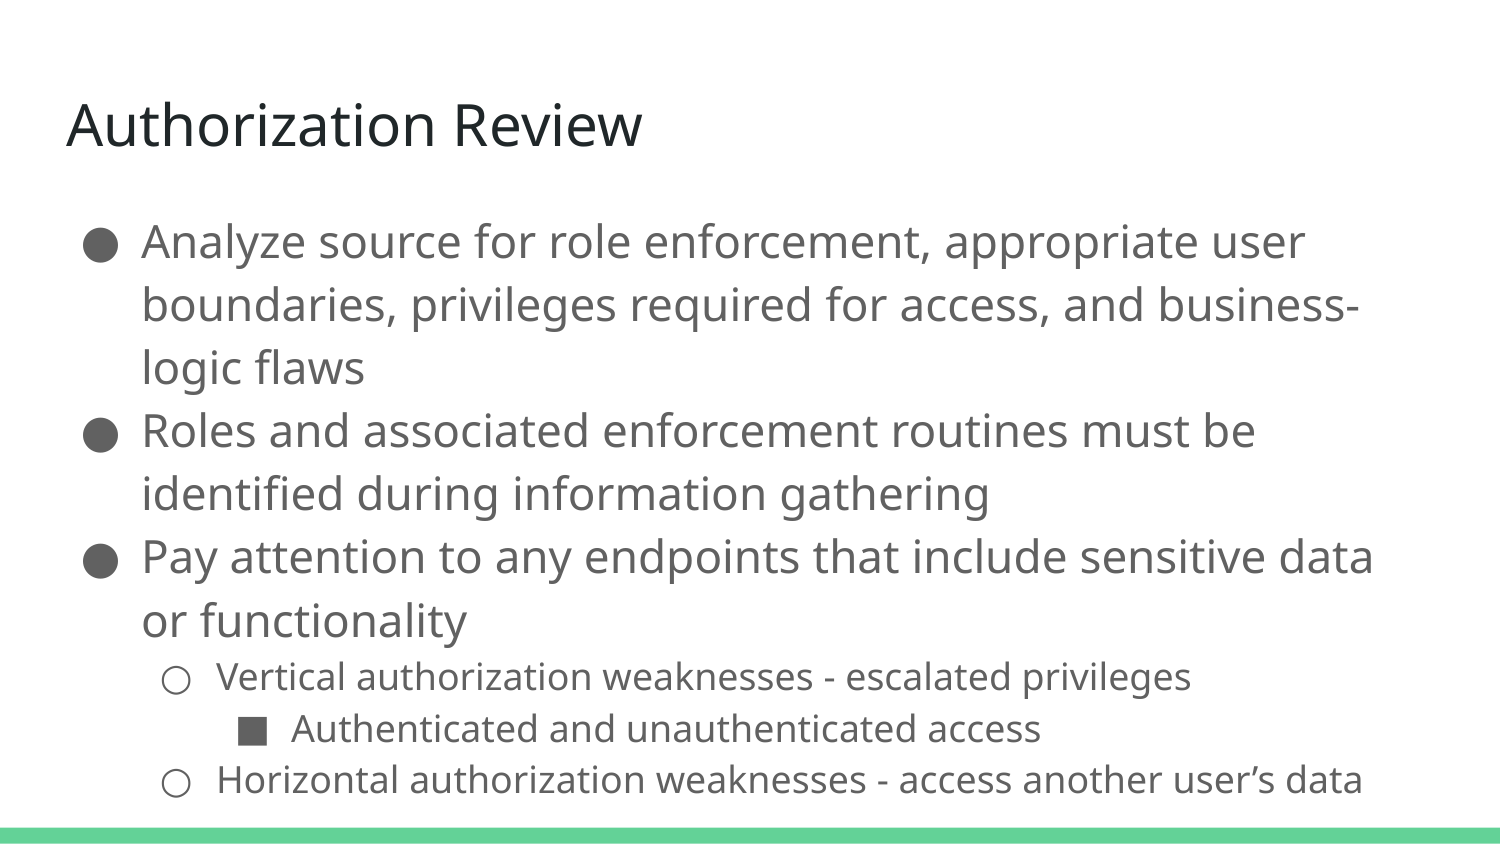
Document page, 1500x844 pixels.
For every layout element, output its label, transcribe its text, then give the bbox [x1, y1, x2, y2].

title Authorization Review [51, 72, 1449, 167]
list Analyze source for role enforcement, appropriate user boundaries, privileges required for access, and business-logic flaws Roles and associated enforcement routines must be identified during information gathering Pay attention to any endpoints that include sensitive data or functionality Vertical authorization weaknesses - escalated privileges Authenticated and unauthenticated access Horizontal authorization weaknesses - access another user’s data [51, 189, 1449, 750]
